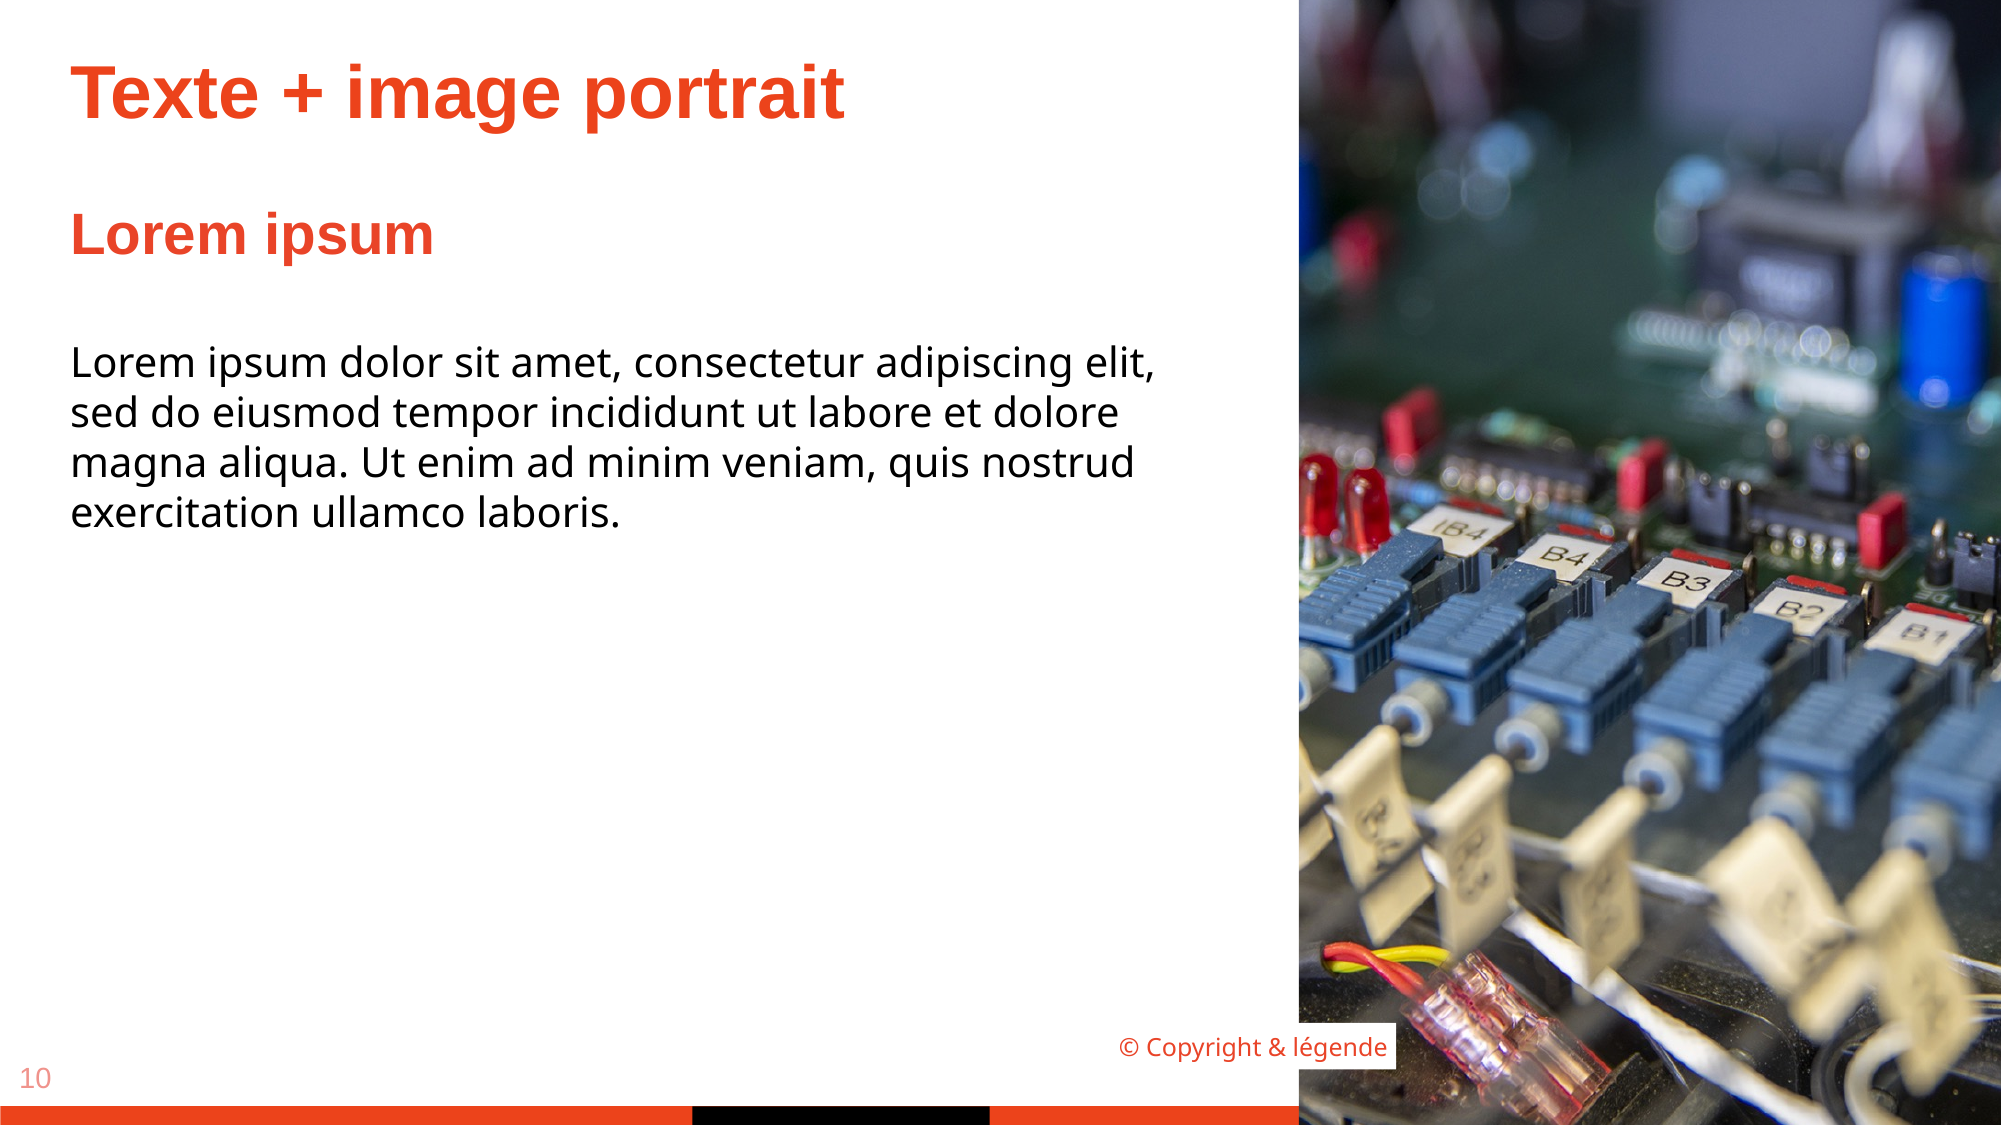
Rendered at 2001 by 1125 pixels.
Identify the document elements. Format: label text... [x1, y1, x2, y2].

picture [0, 1106, 692, 1125]
slide_number 10 [4, 1046, 455, 1107]
text_box Lorem ipsum Lorem ipsum dolor sit amet, consectetur adipiscing elit, sed do eiusmod tempor incididunt ut labore et dolore magna aliqua. Ut enim ad minim veniam, quis nostrud exercitation ullamco laboris. [61, 187, 1229, 615]
text_box Texte + image portrait [61, 35, 1298, 142]
picture [990, 0, 2001, 1125]
text_box © Copyright & légende [1060, 1022, 1298, 1070]
text_box [692, 1106, 990, 1125]
